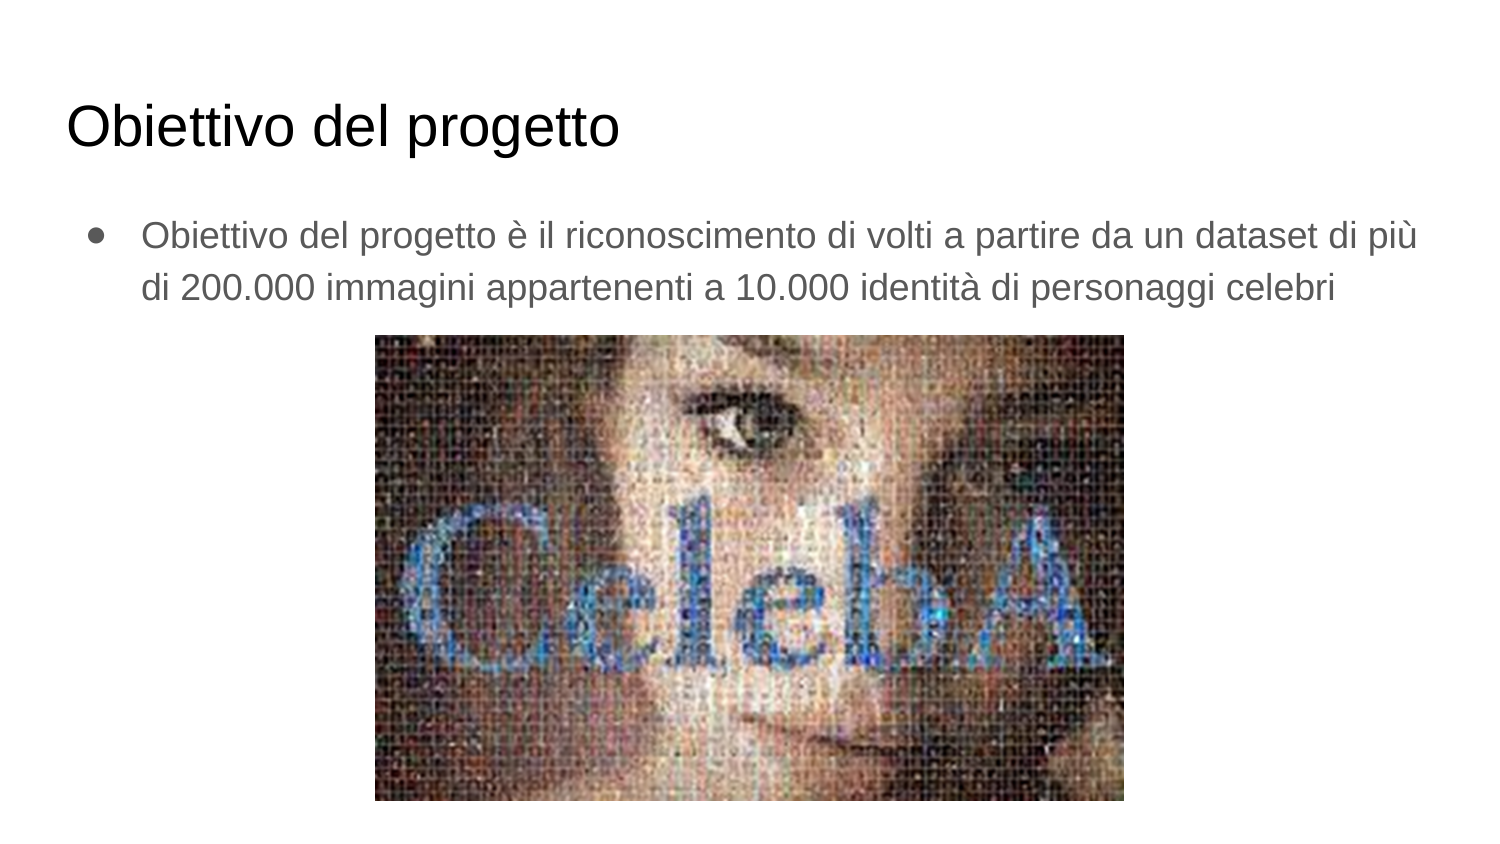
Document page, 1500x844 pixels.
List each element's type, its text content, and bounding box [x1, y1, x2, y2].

picture [375, 335, 1125, 802]
title Obiettivo del progetto [51, 72, 1449, 167]
list Obiettivo del progetto è il riconoscimento di volti a partire da un dataset di più di 200.000 immagini appartenenti a 10.000 identità di personaggi celebri [51, 189, 1449, 442]
